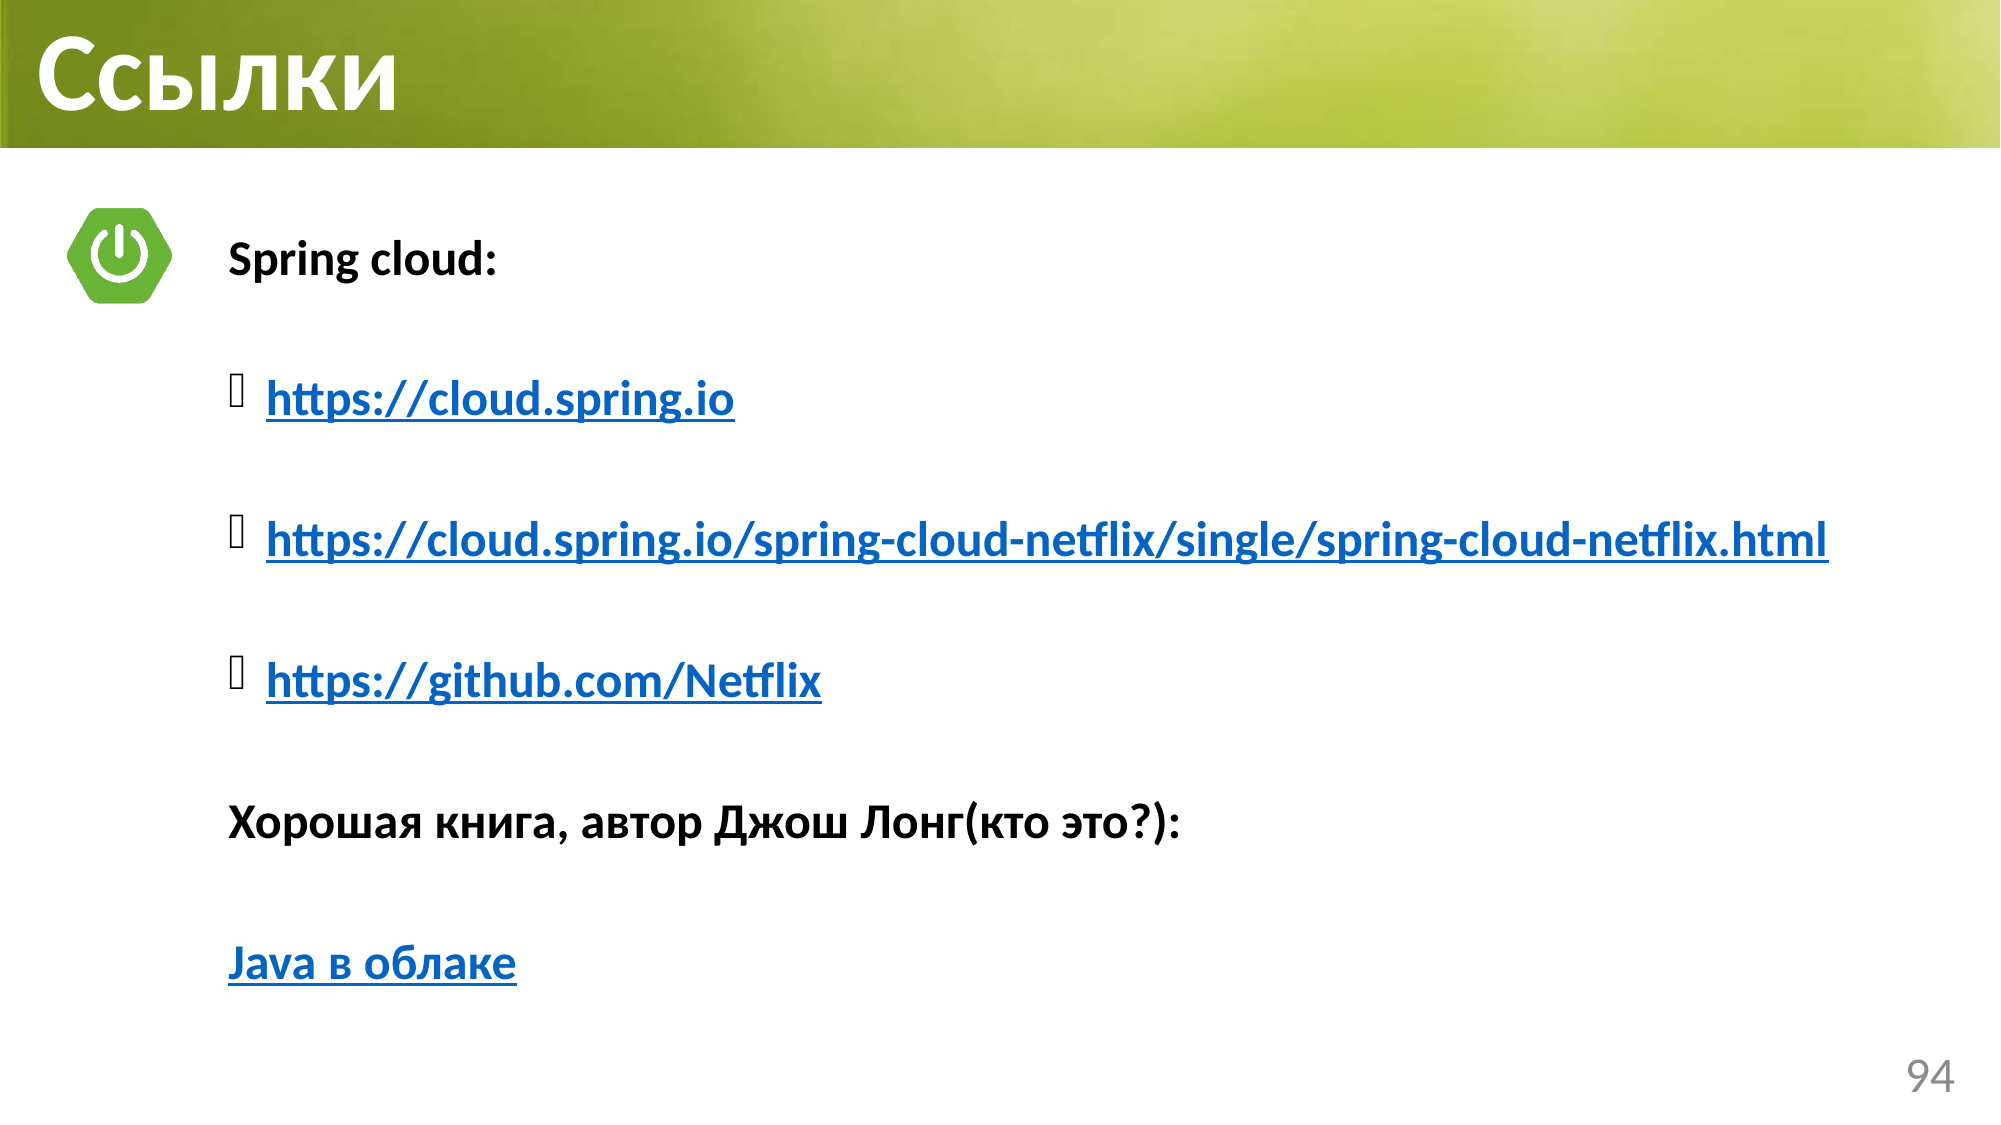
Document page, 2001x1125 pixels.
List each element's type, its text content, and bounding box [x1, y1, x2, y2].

picture [0, 0, 2000, 148]
list Spring cloud: https://cloud.spring.io https://cloud.spring.io/spring-cloud-netflix/single/spring-cloud-netflix.html https://github.com/Netflix Хорошая книга, автор Джош Лонг(кто это?): Java в облаке [213, 157, 1876, 1027]
picture [54, 196, 185, 316]
slide_number 94 [1520, 1042, 1971, 1103]
